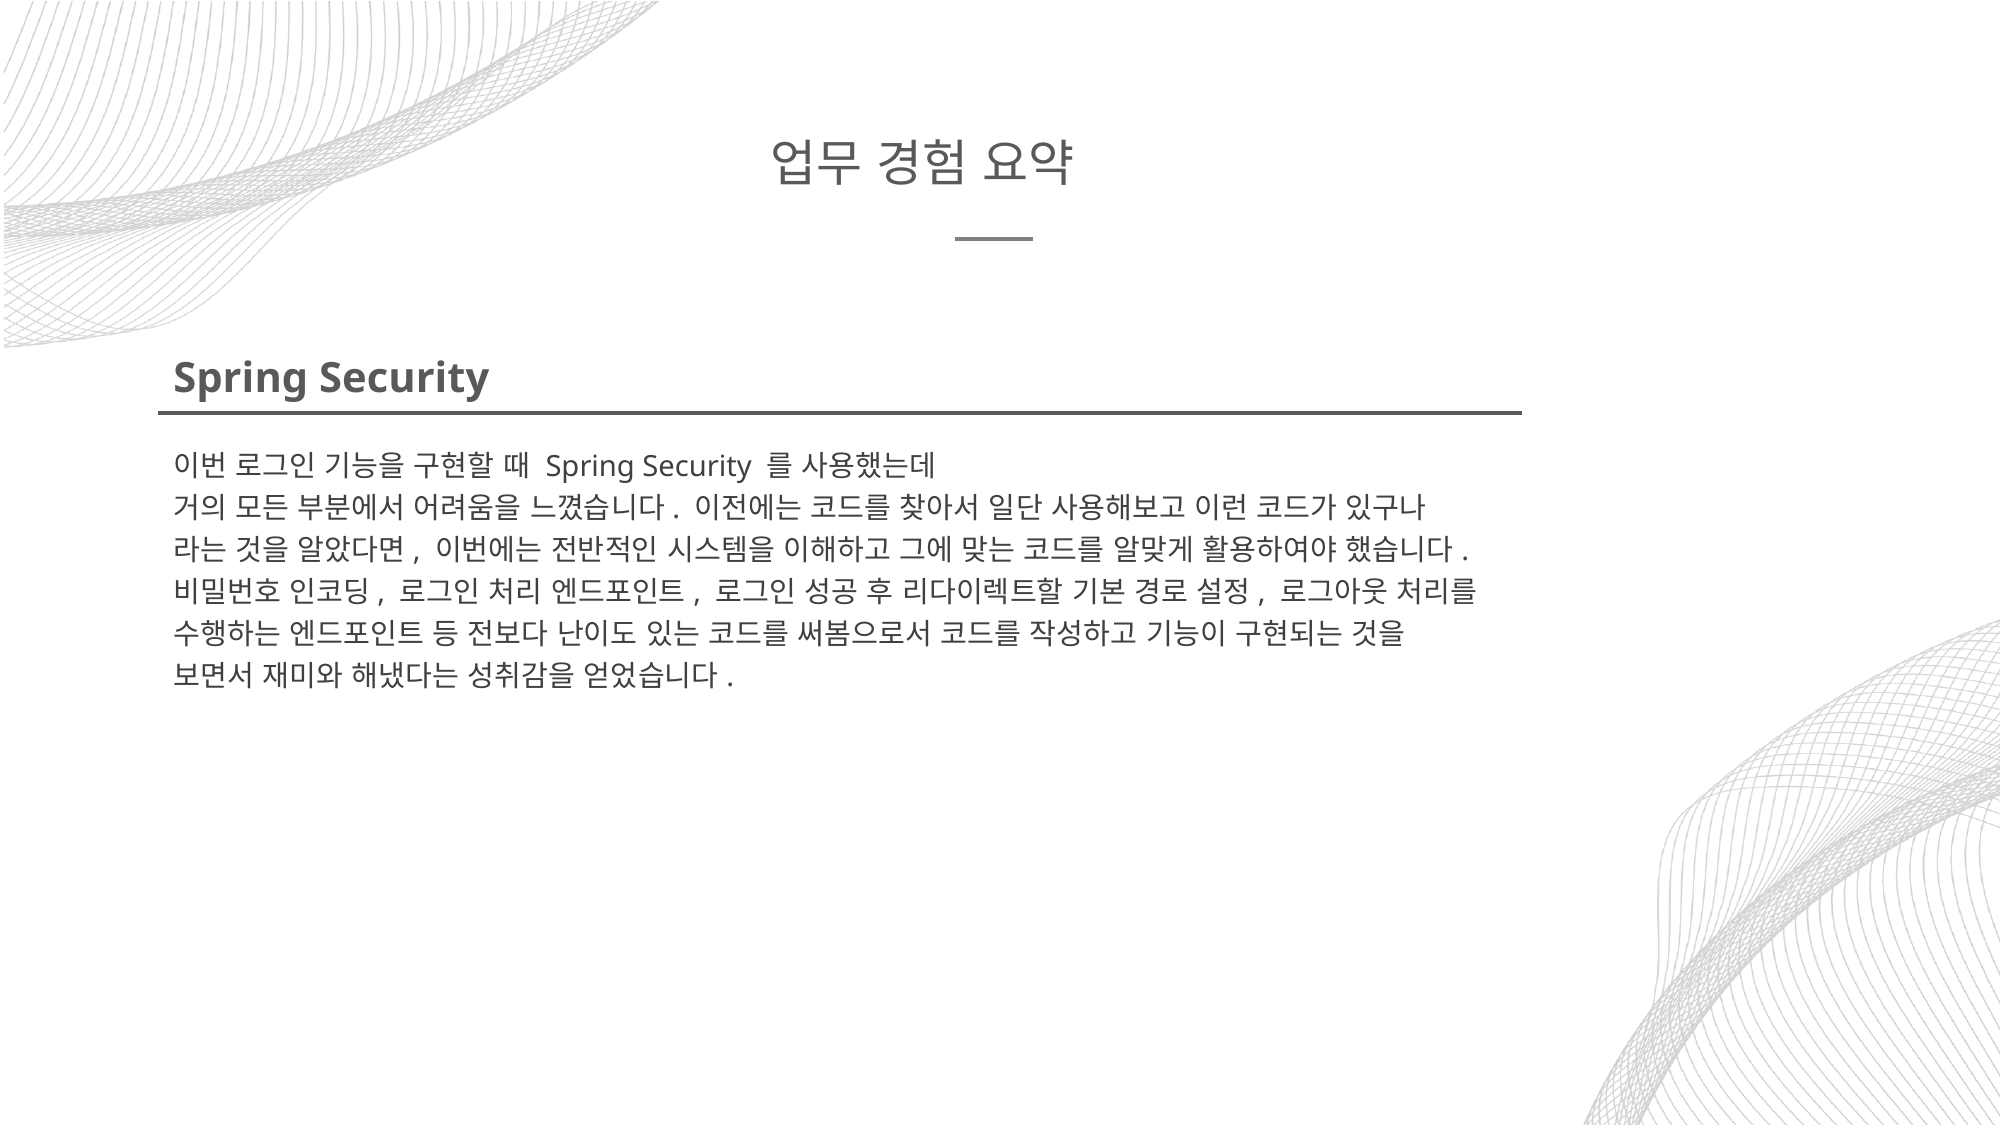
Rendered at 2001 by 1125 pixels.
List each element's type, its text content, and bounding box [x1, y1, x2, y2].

text_box 업무 경험 요약 [755, 124, 1245, 199]
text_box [113, 238, 1522, 1012]
